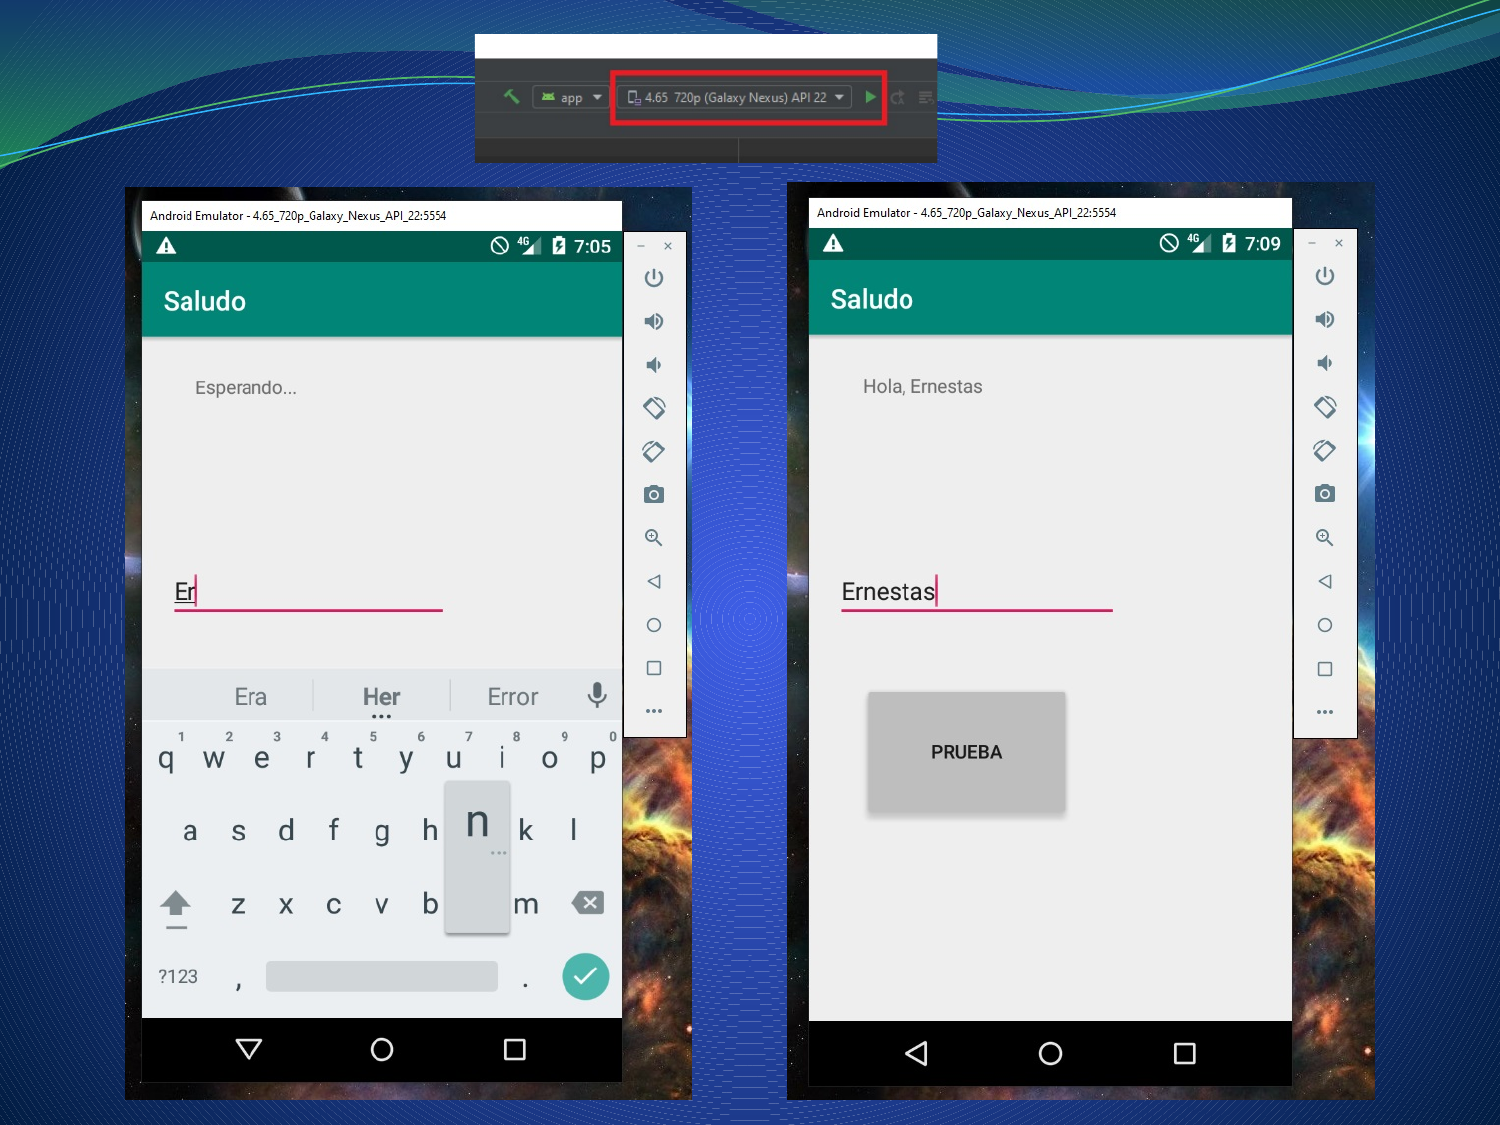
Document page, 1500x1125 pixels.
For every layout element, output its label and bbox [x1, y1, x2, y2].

picture [474, 34, 938, 163]
picture [787, 182, 1376, 1100]
picture [124, 187, 692, 1100]
